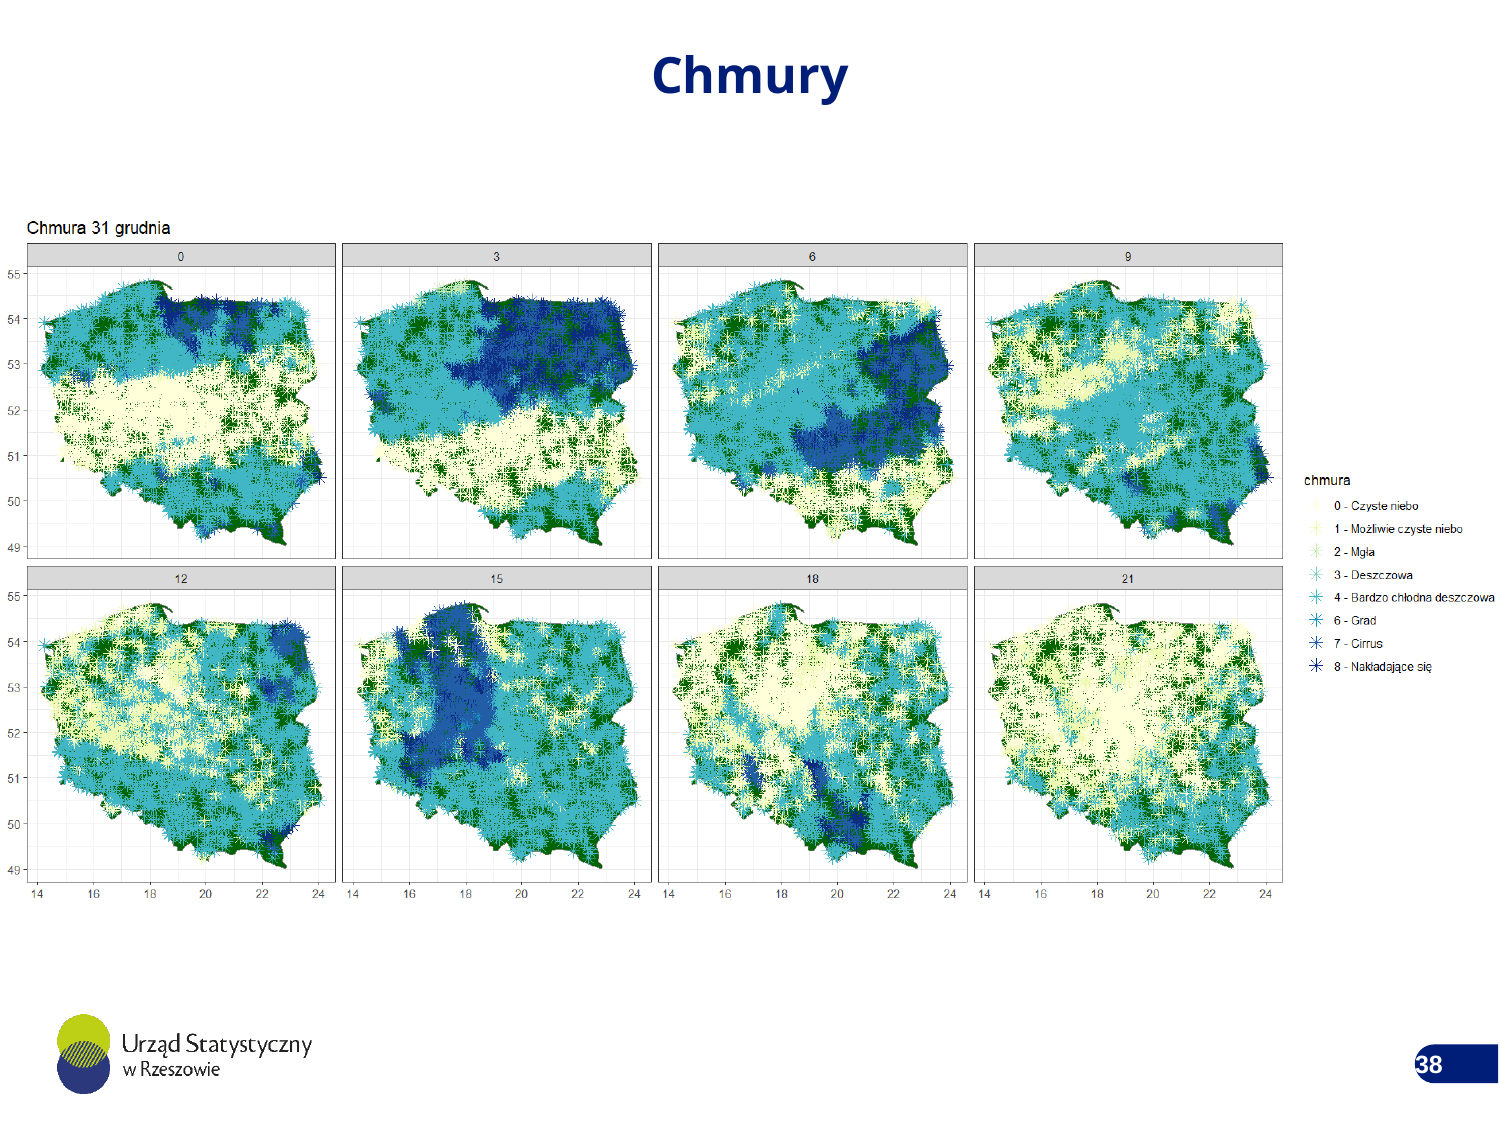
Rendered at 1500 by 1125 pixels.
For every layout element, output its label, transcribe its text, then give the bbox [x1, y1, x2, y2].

text_box 38 [1120, 1033, 1458, 1094]
text_box Chmury [45, 36, 1455, 164]
picture [57, 1014, 312, 1094]
text_box [1458, 1044, 1499, 1084]
picture [0, 204, 1500, 921]
